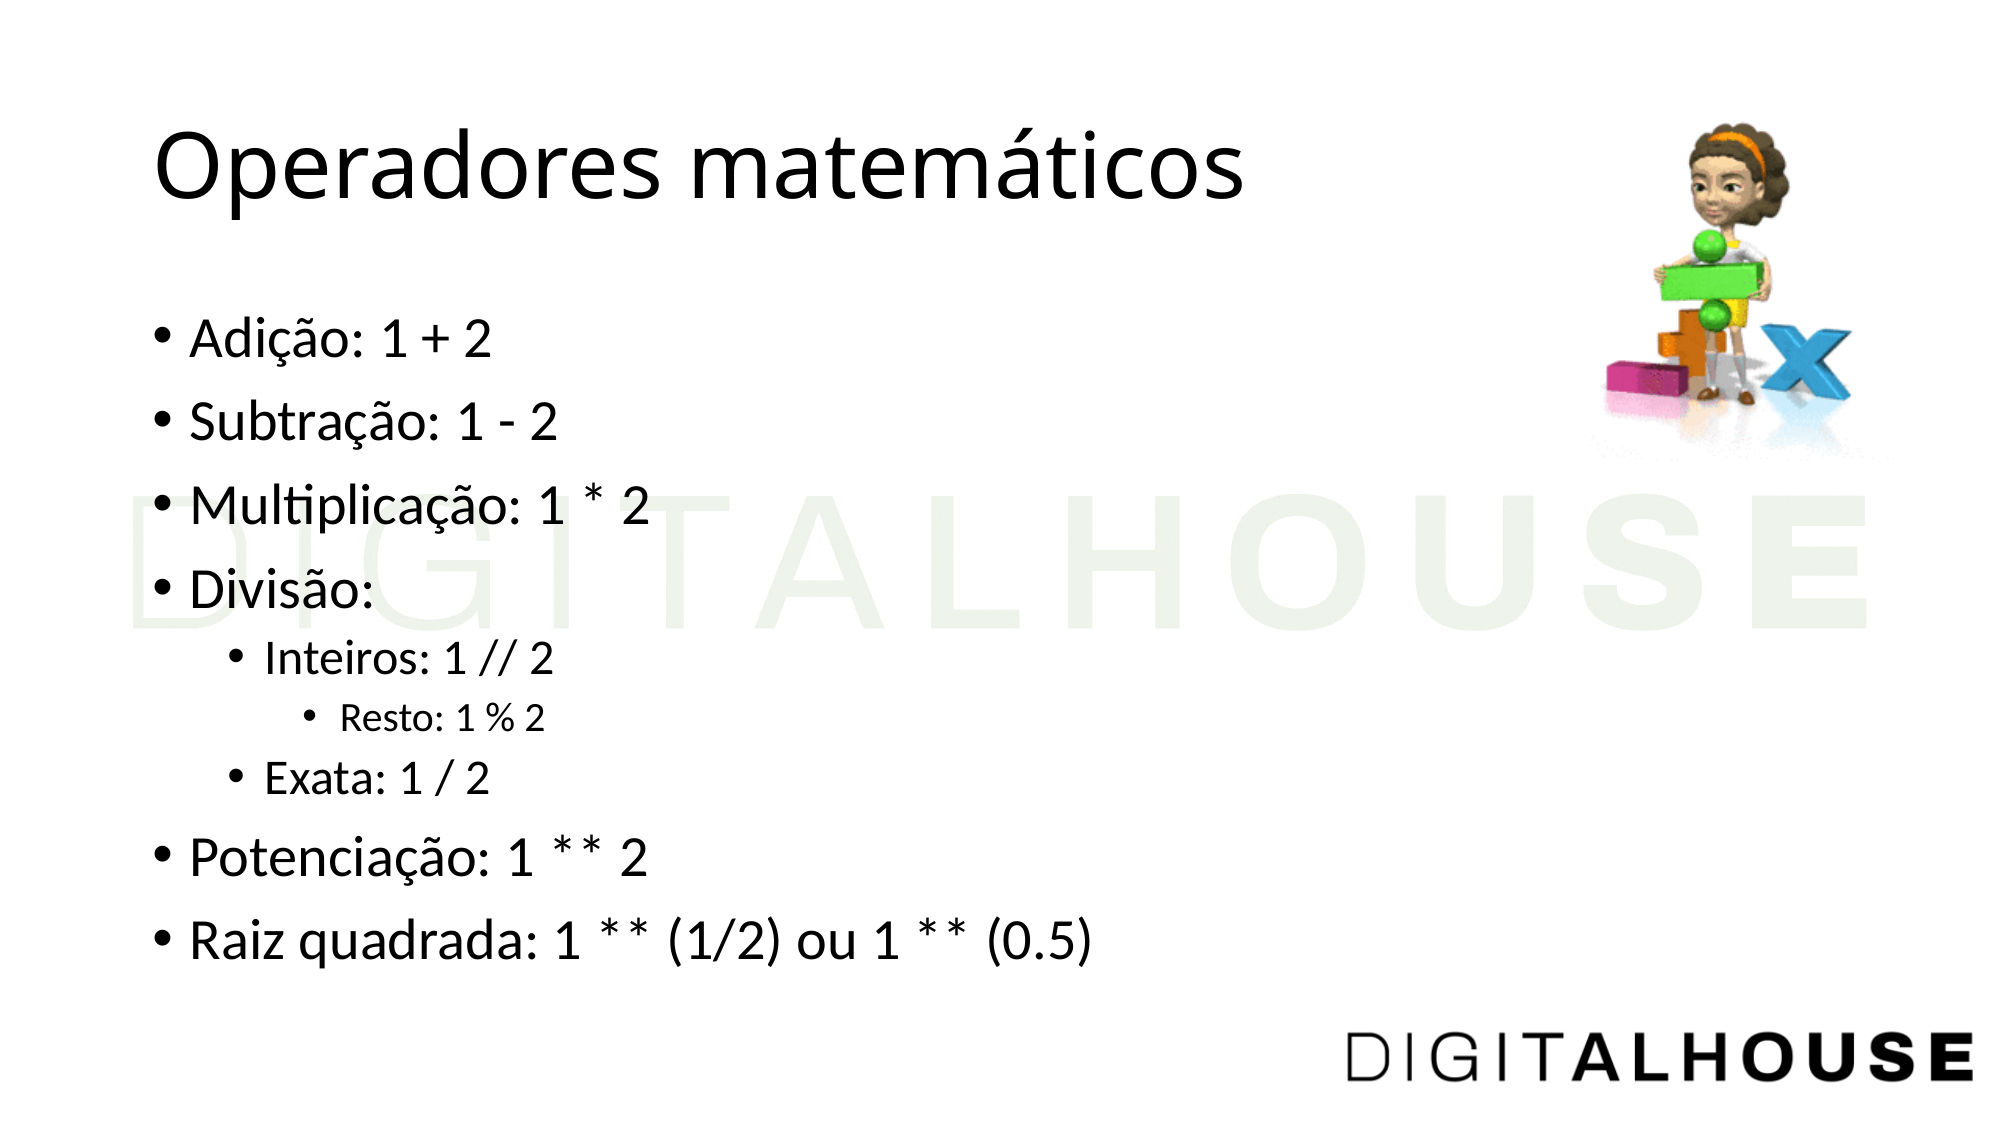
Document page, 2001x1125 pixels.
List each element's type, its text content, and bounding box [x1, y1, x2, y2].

picture [1562, 116, 1907, 461]
list Adição: 1 + 2 Subtração: 1 - 2 Multiplicação: 1 * 2 Divisão: Inteiros: 1 // 2 Resto: 1 % 2 Exata: 1 / 2 Potenciação: 1 ** 2 Raiz quadrada: 1 ** (1/2) ou 1 ** (0.5) [137, 299, 1863, 1014]
picture [1318, 987, 2000, 1125]
title Operadores matemáticos [137, 59, 1863, 278]
